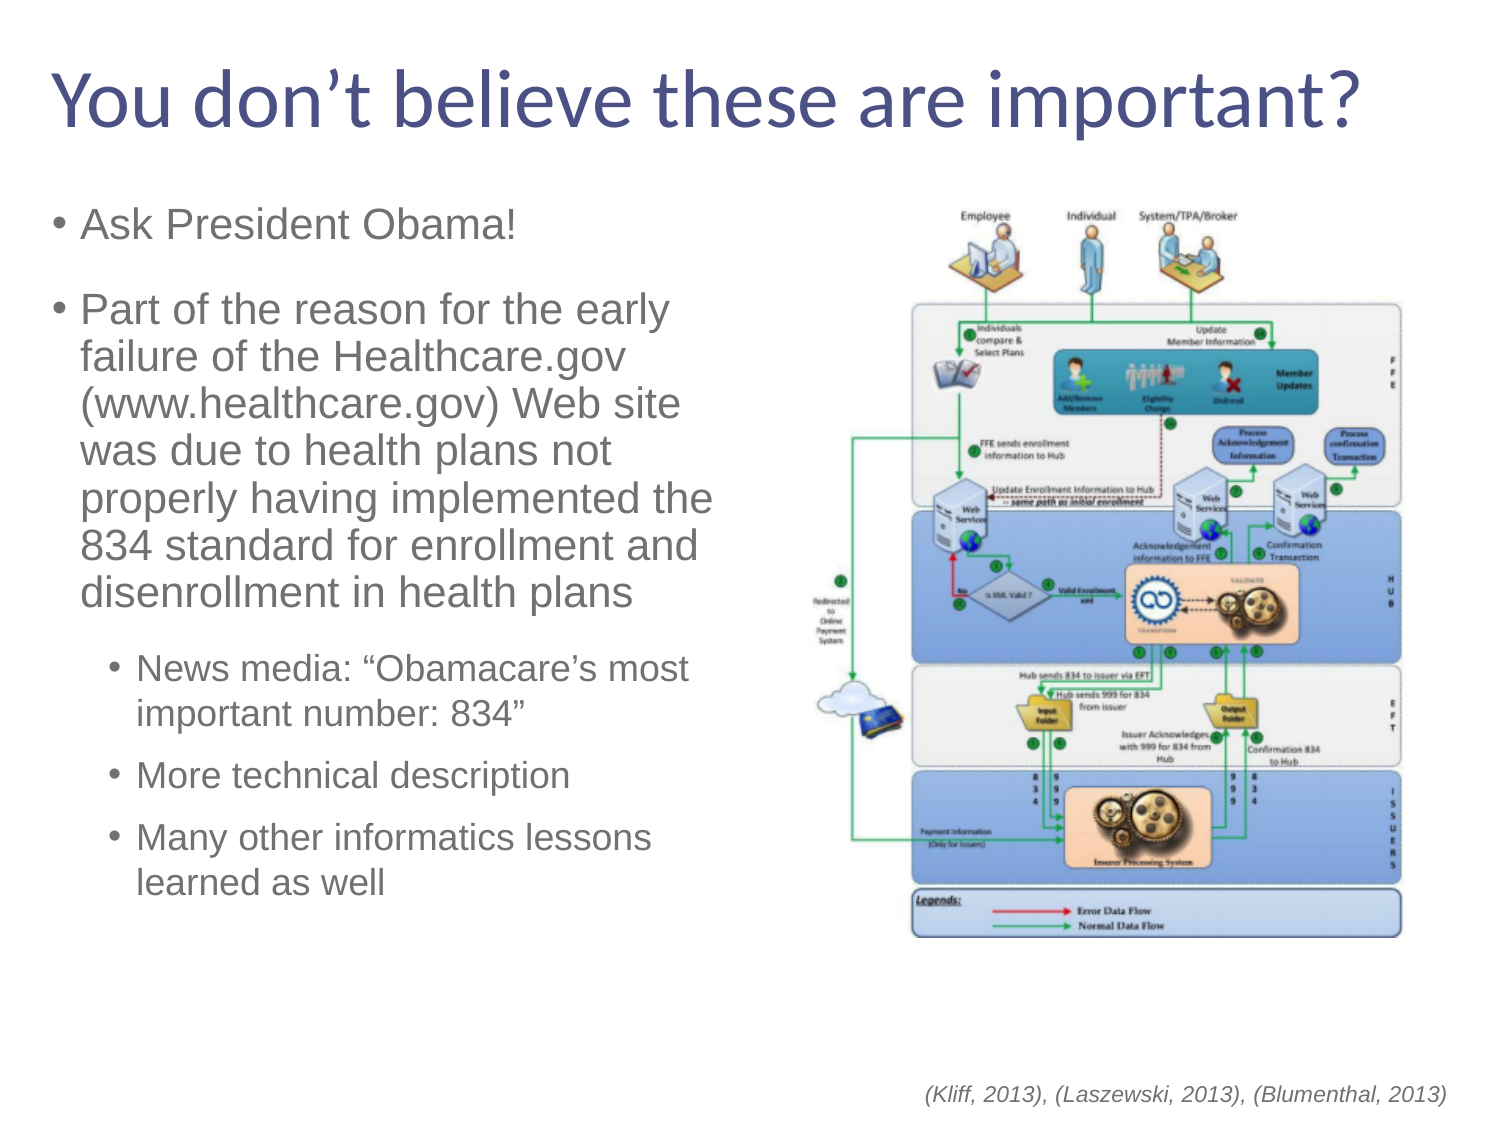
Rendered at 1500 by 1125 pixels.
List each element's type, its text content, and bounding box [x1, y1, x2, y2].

title You don’t believe these are important? [36, 25, 1464, 175]
picture [774, 174, 1452, 938]
list (Kliff, 2013), (Laszewski, 2013), (Blumenthal, 2013) [36, 1075, 1464, 1113]
list Ask President Obama! Part of the reason for the early failure of the Healthcare.gov (www.healthcare.gov) Web site was due to health plans not properly having implemented the 834 standard for enrollment and disenrollment in health plans News media: “Obamacare’s most important number: 834” More technical description Many other informatics lessons learned as well [36, 194, 775, 1057]
